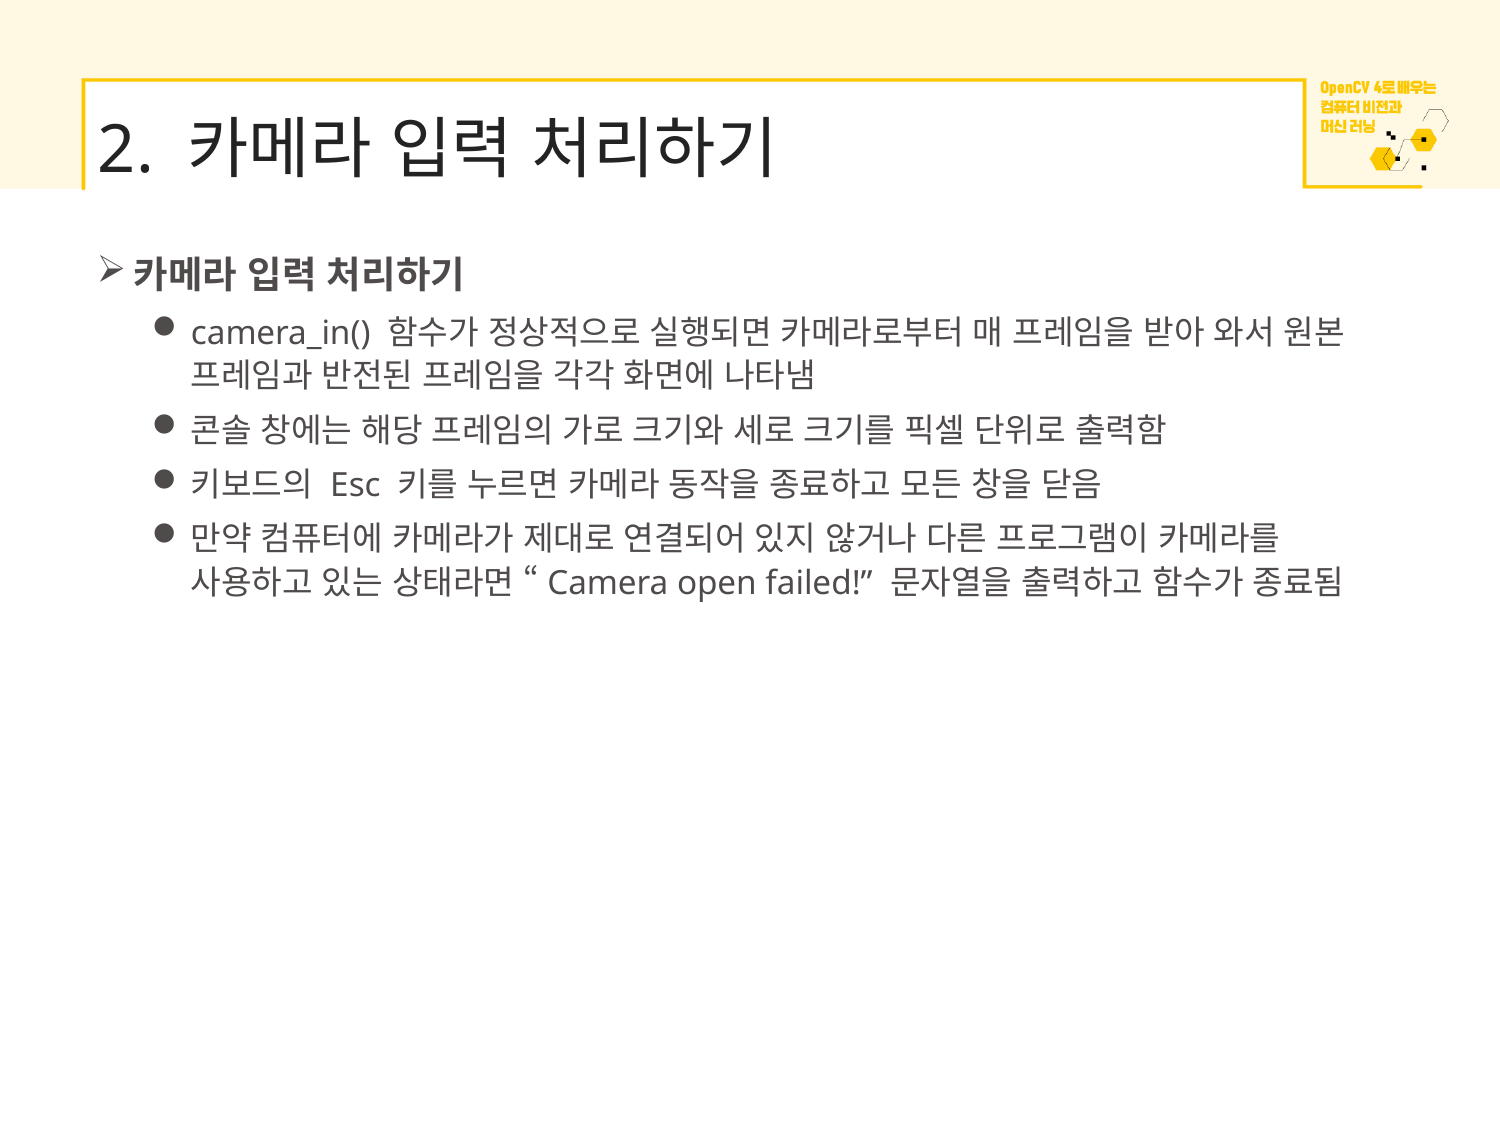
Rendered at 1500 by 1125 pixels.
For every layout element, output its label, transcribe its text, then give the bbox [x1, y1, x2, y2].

list 카메라 입력 처리하기 camera_in() 함수가 정상적으로 실행되면 카메라로부터 매 프레임을 받아 와서 원본 프레임과 반전된 프레임을 각각 화면에 나타냄 콘솔 창에는 해당 프레임의 가로 크기와 세로 크기를 픽셀 단위로 출력함 키보드의 Esc 키를 누르면 카메라 동작을 종료하고 모든 창을 닫음 만약 컴퓨터에 카메라가 제대로 연결되어 있지 않거나 다른 프로그램이 카메라를 사용하고 있는 상태라면 “Camera open failed!” 문자열을 출력하고 함수가 종료됨 [81, 239, 1412, 1054]
picture [0, 0, 1500, 1125]
title 2. 카메라 입력 처리하기 [82, 61, 1413, 193]
